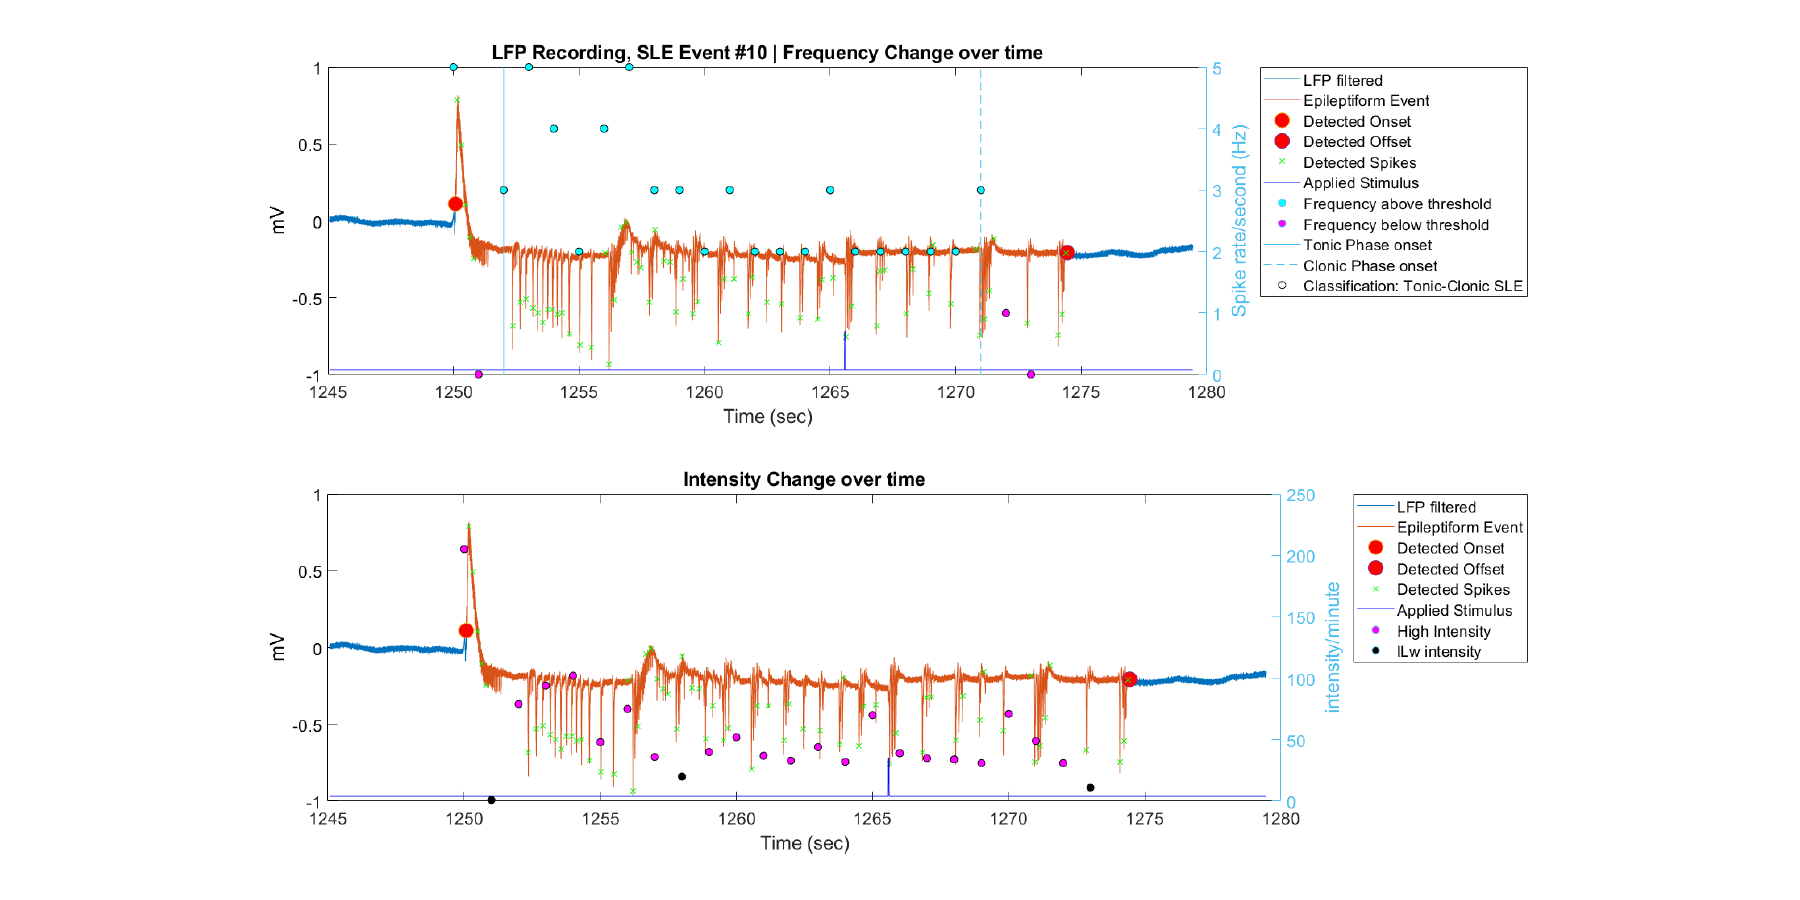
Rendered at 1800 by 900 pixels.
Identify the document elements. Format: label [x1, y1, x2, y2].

picture [126, 0, 1674, 900]
